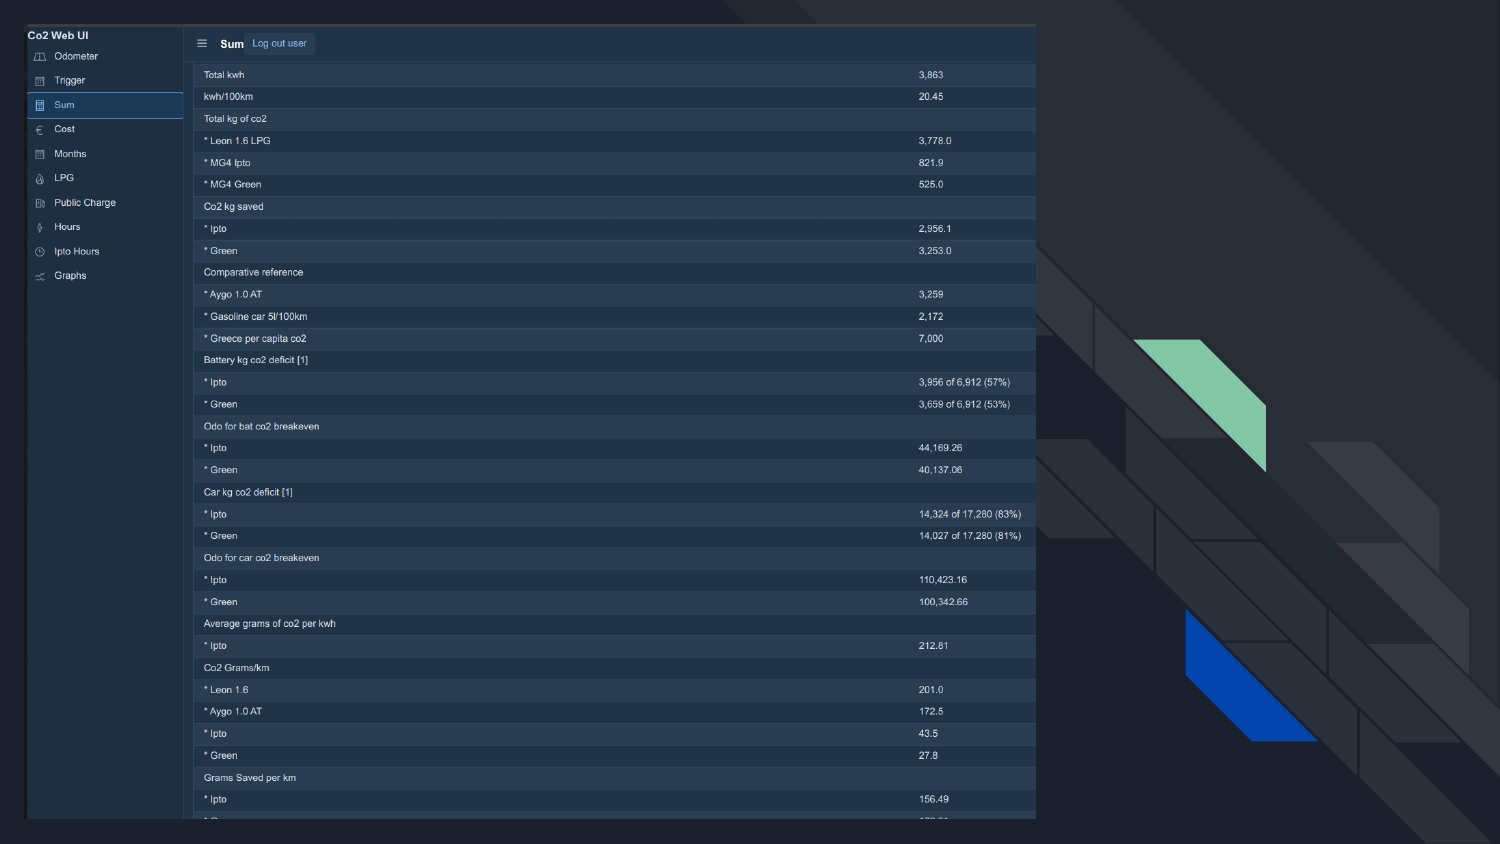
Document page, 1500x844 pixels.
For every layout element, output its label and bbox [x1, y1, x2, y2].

picture [24, 24, 1036, 819]
